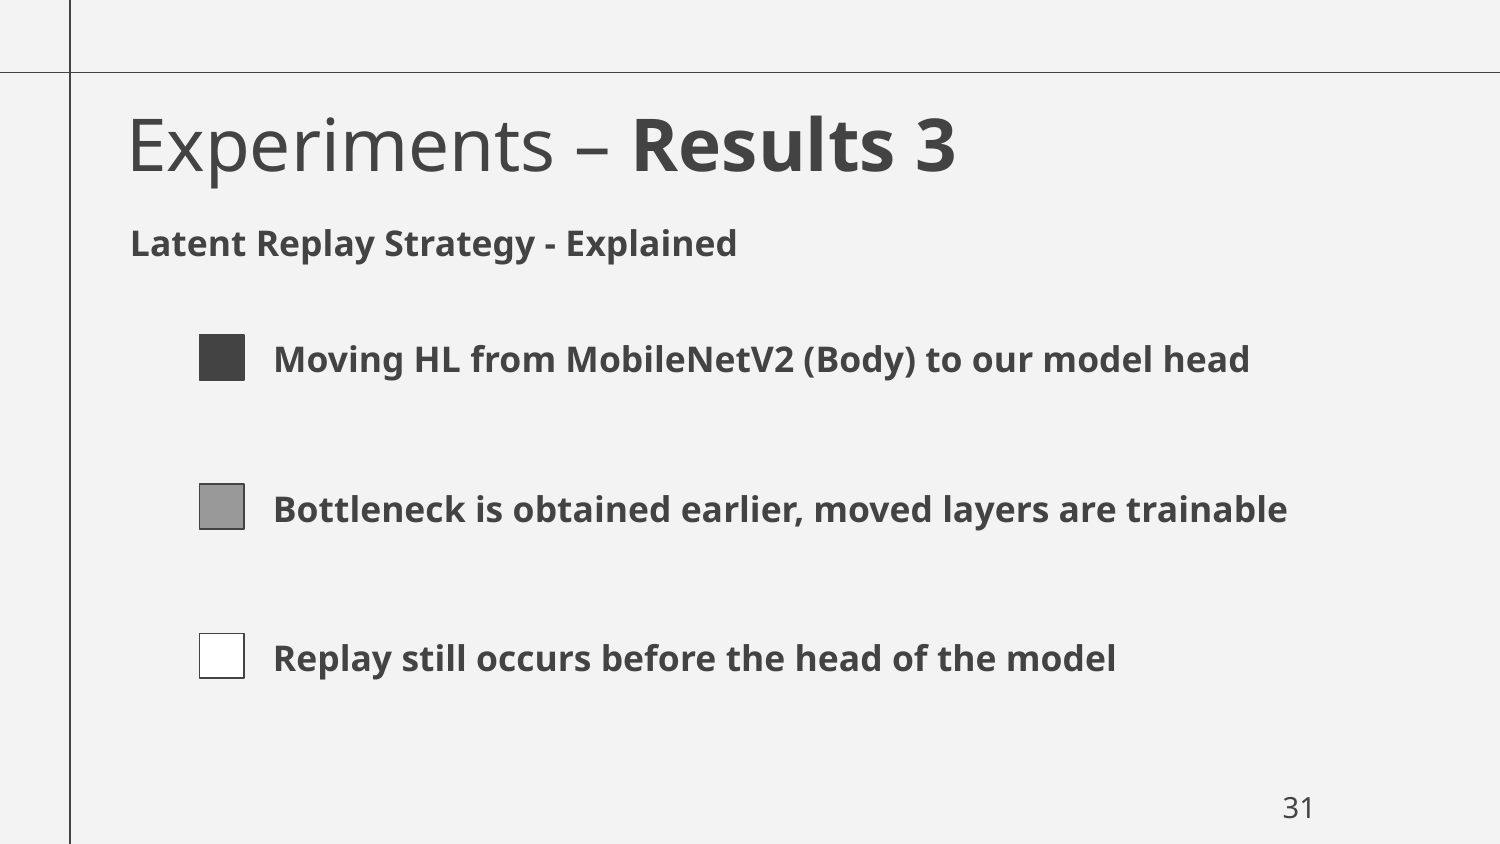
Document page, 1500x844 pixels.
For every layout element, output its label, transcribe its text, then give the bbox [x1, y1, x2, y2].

text_box Latent Replay Strategy - Explained [114, 219, 1417, 264]
text_box [199, 484, 244, 530]
text_box [199, 335, 244, 381]
text_box [199, 633, 244, 679]
text_box Replay still occurs before the head of the model [257, 636, 1242, 679]
text_box Moving HL from MobileNetV2 (Body) to our model head [258, 347, 1392, 380]
slide_number 31 [1241, 773, 1332, 839]
title Experiments – Results 3 [110, 83, 1413, 164]
text_box Bottleneck is obtained earlier, moved layers are trainable [257, 499, 1364, 530]
